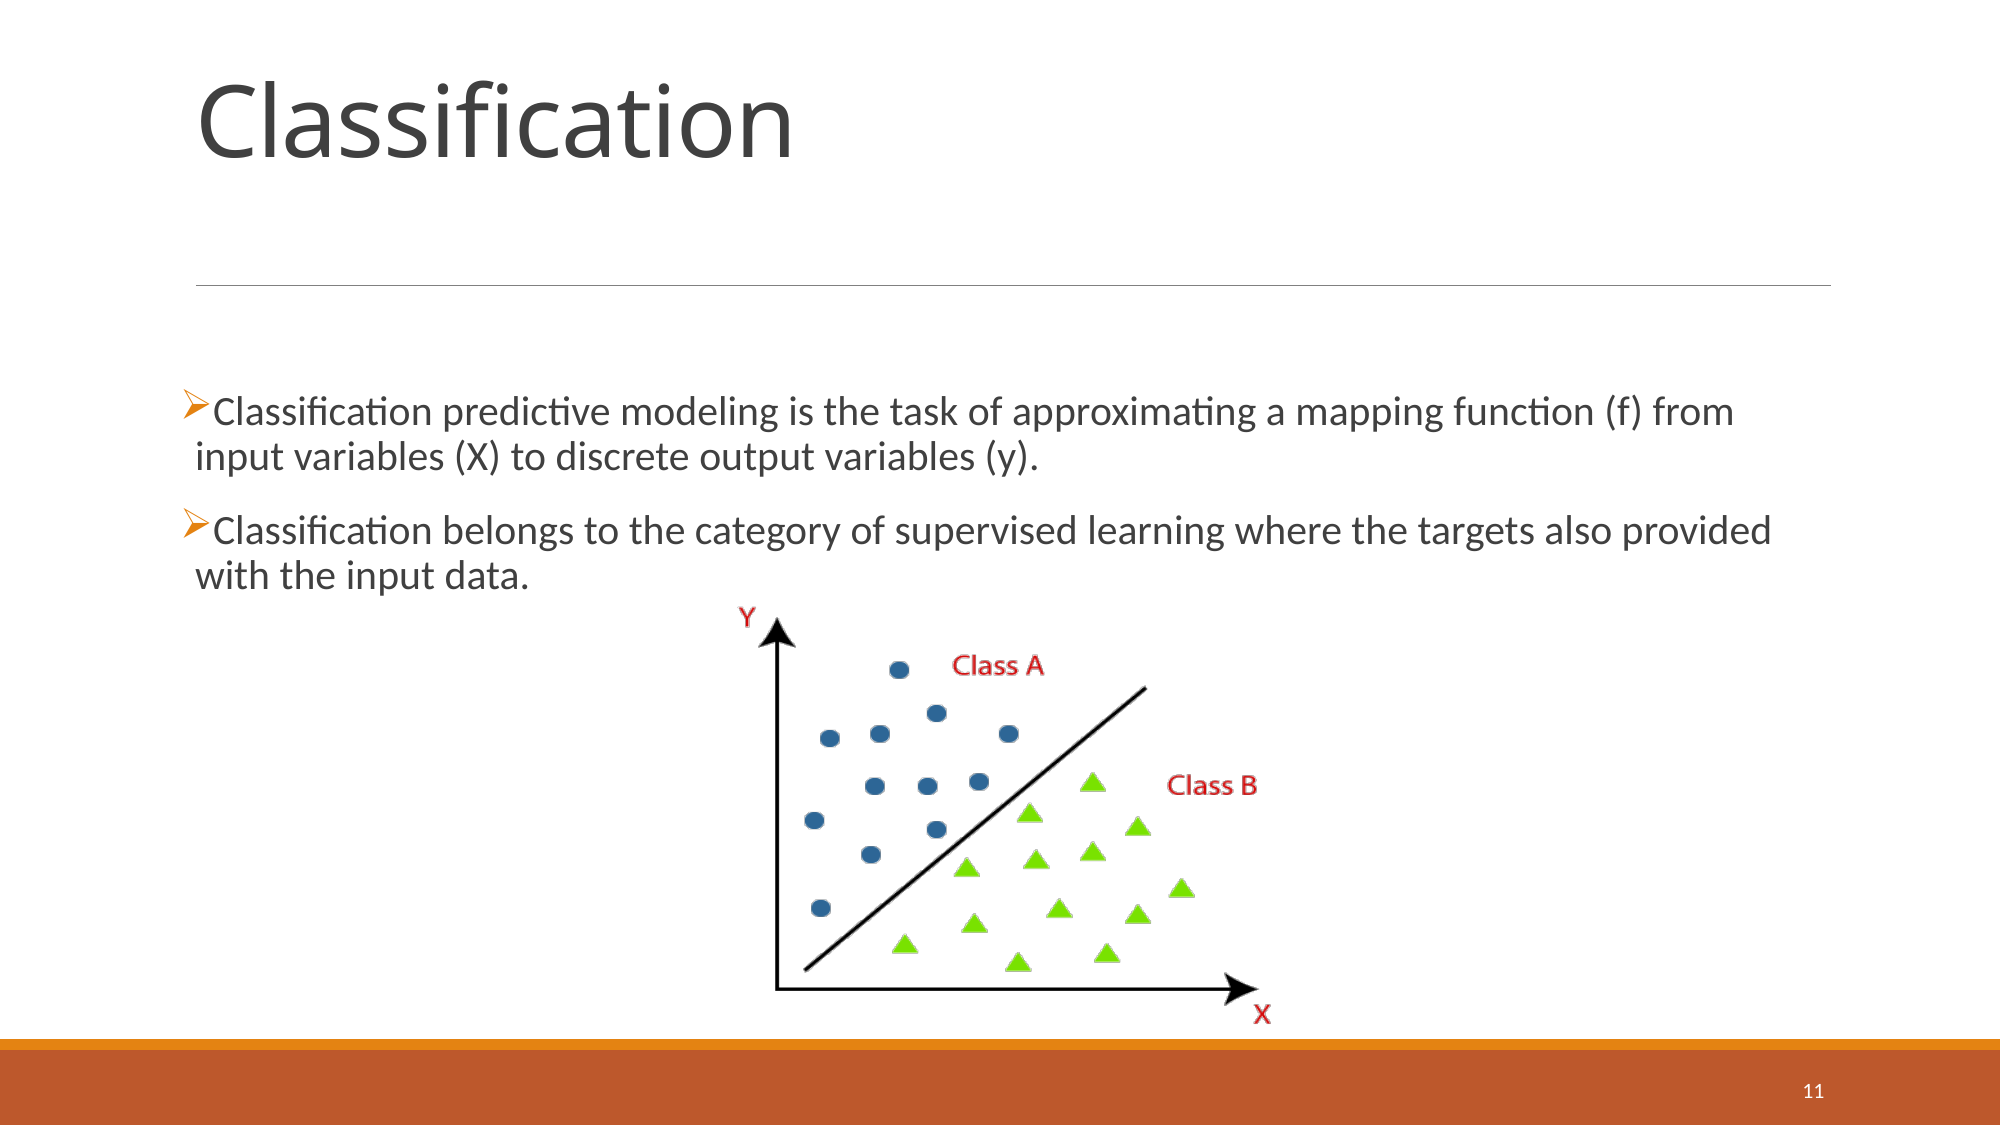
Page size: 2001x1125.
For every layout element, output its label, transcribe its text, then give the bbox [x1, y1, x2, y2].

slide_number 11 [1624, 1059, 1840, 1120]
list Classification predictive modeling is the task of approximating a mapping function (f) from input variables (X) to discrete output variables (y). Classification belongs to the category of supervised learning where the targets also provided with the input data. [180, 302, 1830, 963]
title Classification [180, 0, 1830, 186]
picture [728, 599, 1282, 1032]
